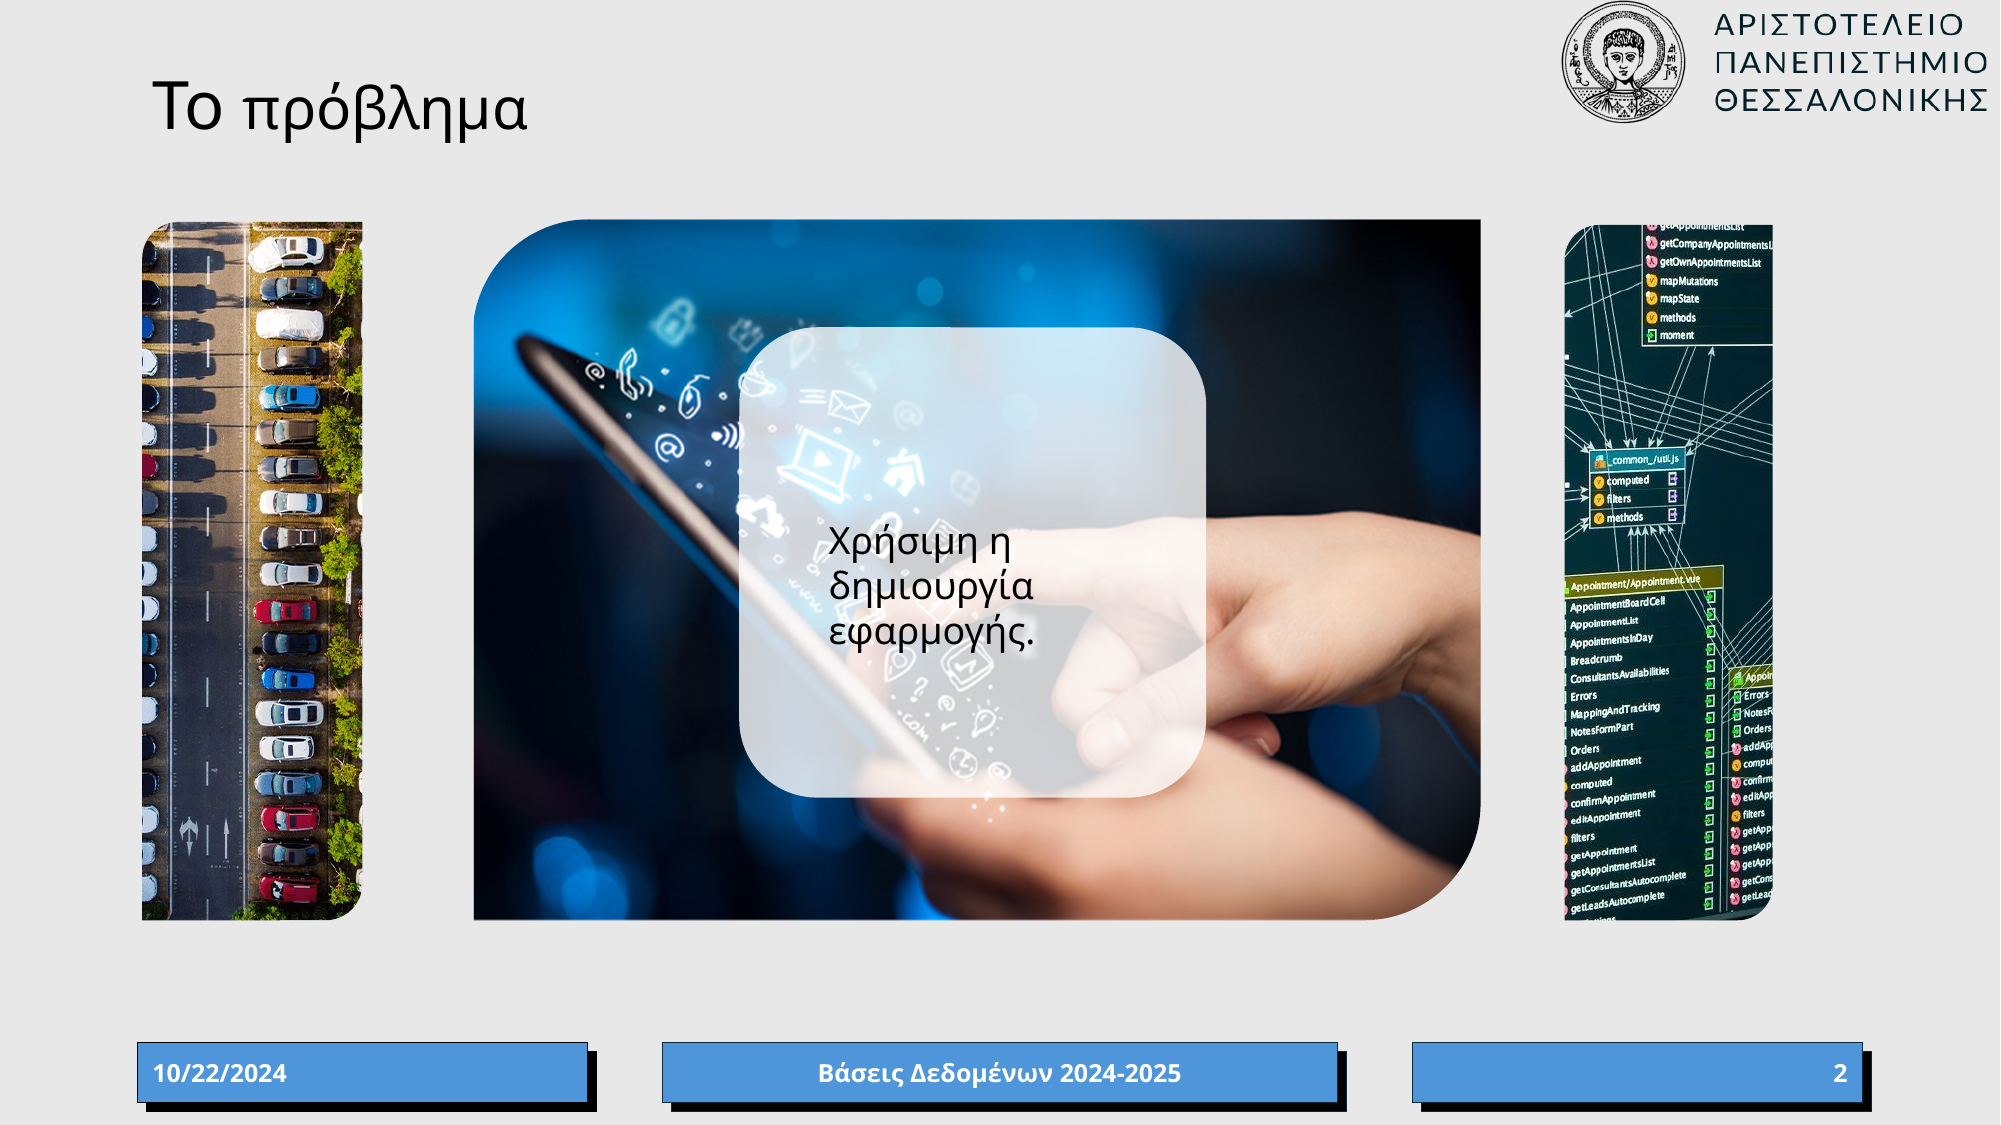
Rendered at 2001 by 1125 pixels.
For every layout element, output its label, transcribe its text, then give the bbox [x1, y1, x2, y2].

picture [141, 221, 363, 921]
footer Βάσεις Δεδομένων 2024-2025 [662, 1042, 1338, 1103]
slide_number 2 [1412, 1042, 1863, 1103]
picture [1863, 0, 1987, 124]
picture [471, 218, 1482, 921]
title Το πρόβλημα [137, 0, 1863, 217]
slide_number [137, 1042, 588, 1103]
picture [1564, 224, 1774, 921]
